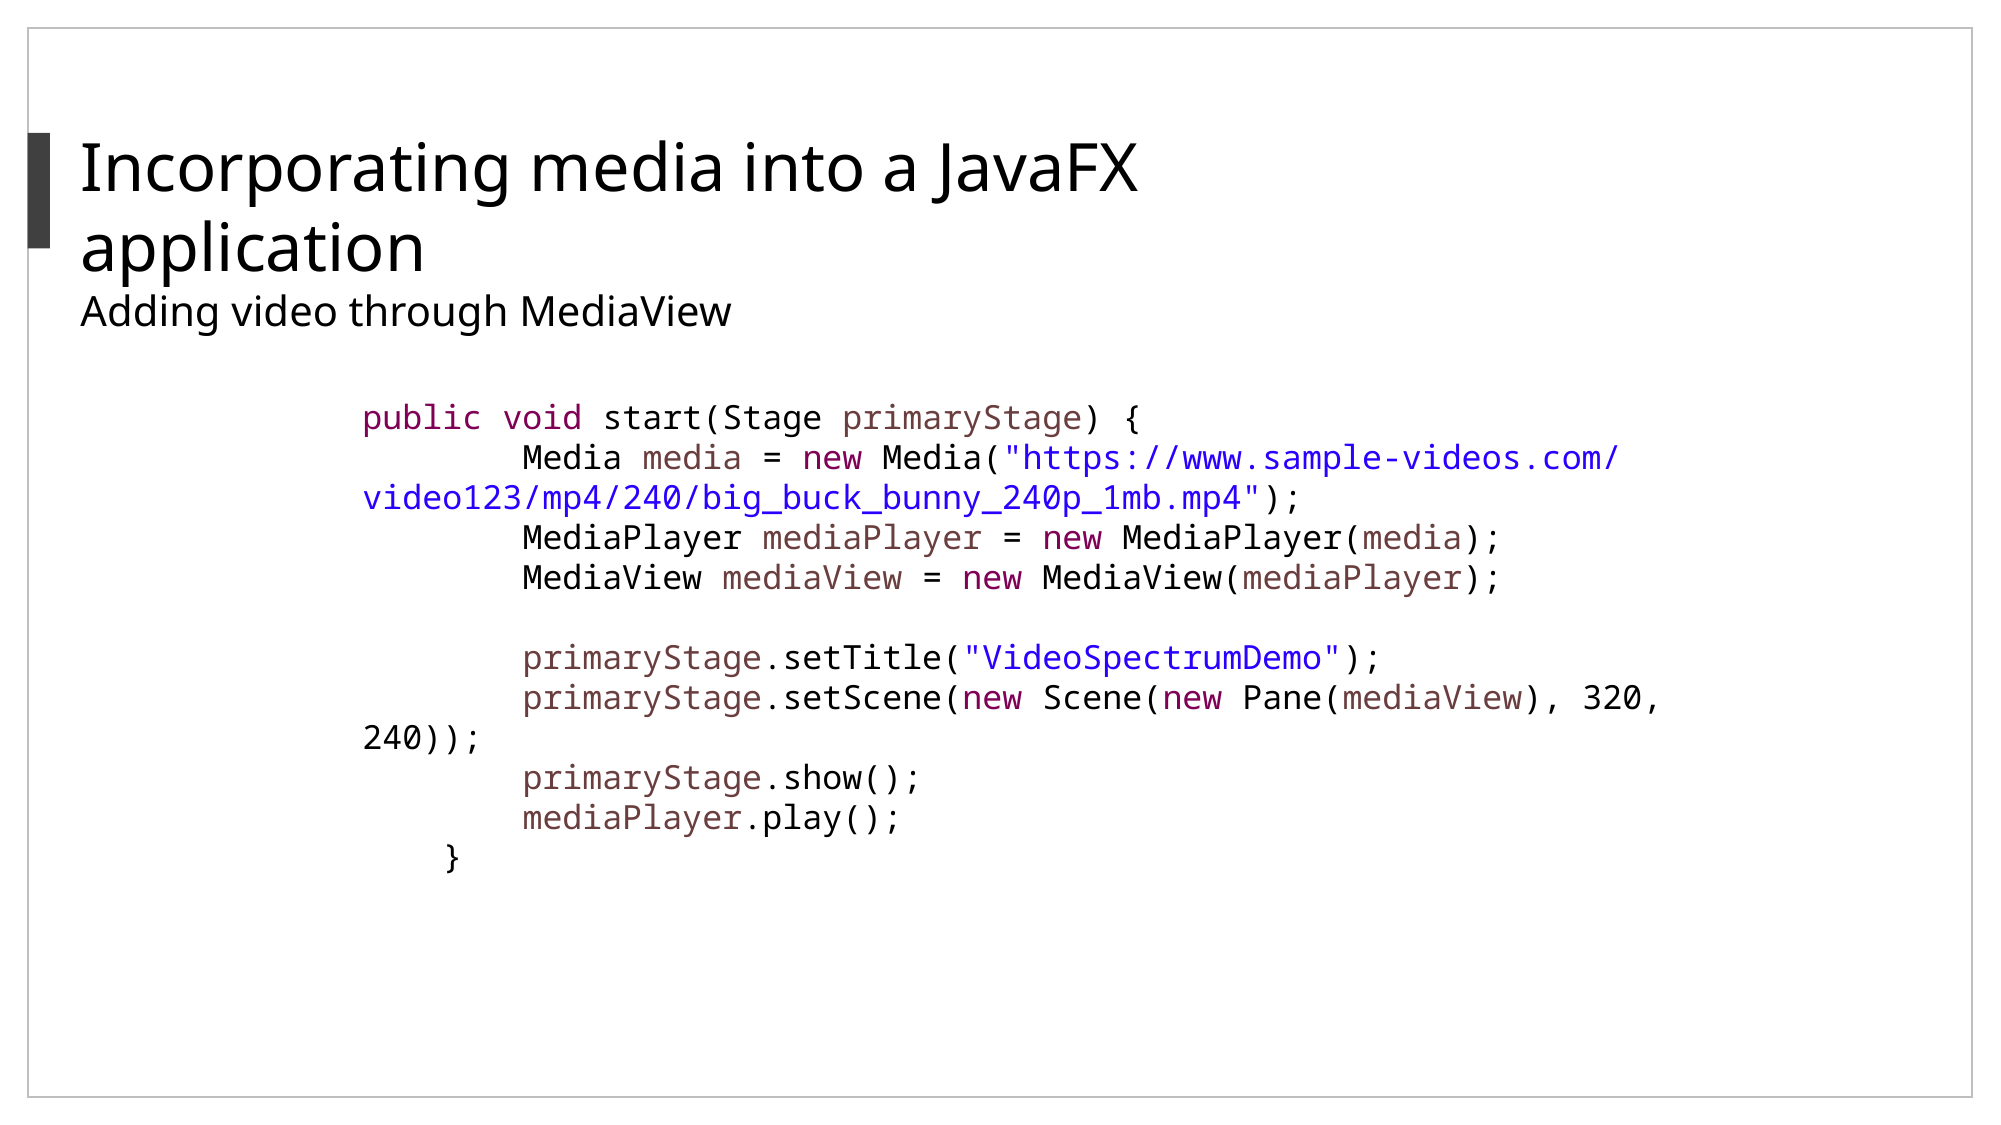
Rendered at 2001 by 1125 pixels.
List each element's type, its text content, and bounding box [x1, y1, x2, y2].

text_box [27, 132, 51, 249]
text_box Incorporating media into a JavaFX application Adding video through MediaView [65, 117, 1506, 343]
text_box public void start(Stage primaryStage) { Media media = new Media("https://www.sample-videos.com/video123/mp4/240/big_buck_bunny_240p_1mb.mp4"); MediaPlayer mediaPlayer = new MediaPlayer(media); MediaView mediaView = new MediaView(mediaPlayer); primaryStage.setTitle("VideoSpectrumDemo"); primaryStage.setScene(new Scene(new Pane(mediaView), 320, 240)); primaryStage.show(); mediaPlayer.play(); } [347, 389, 1712, 883]
text_box [27, 27, 1973, 1098]
